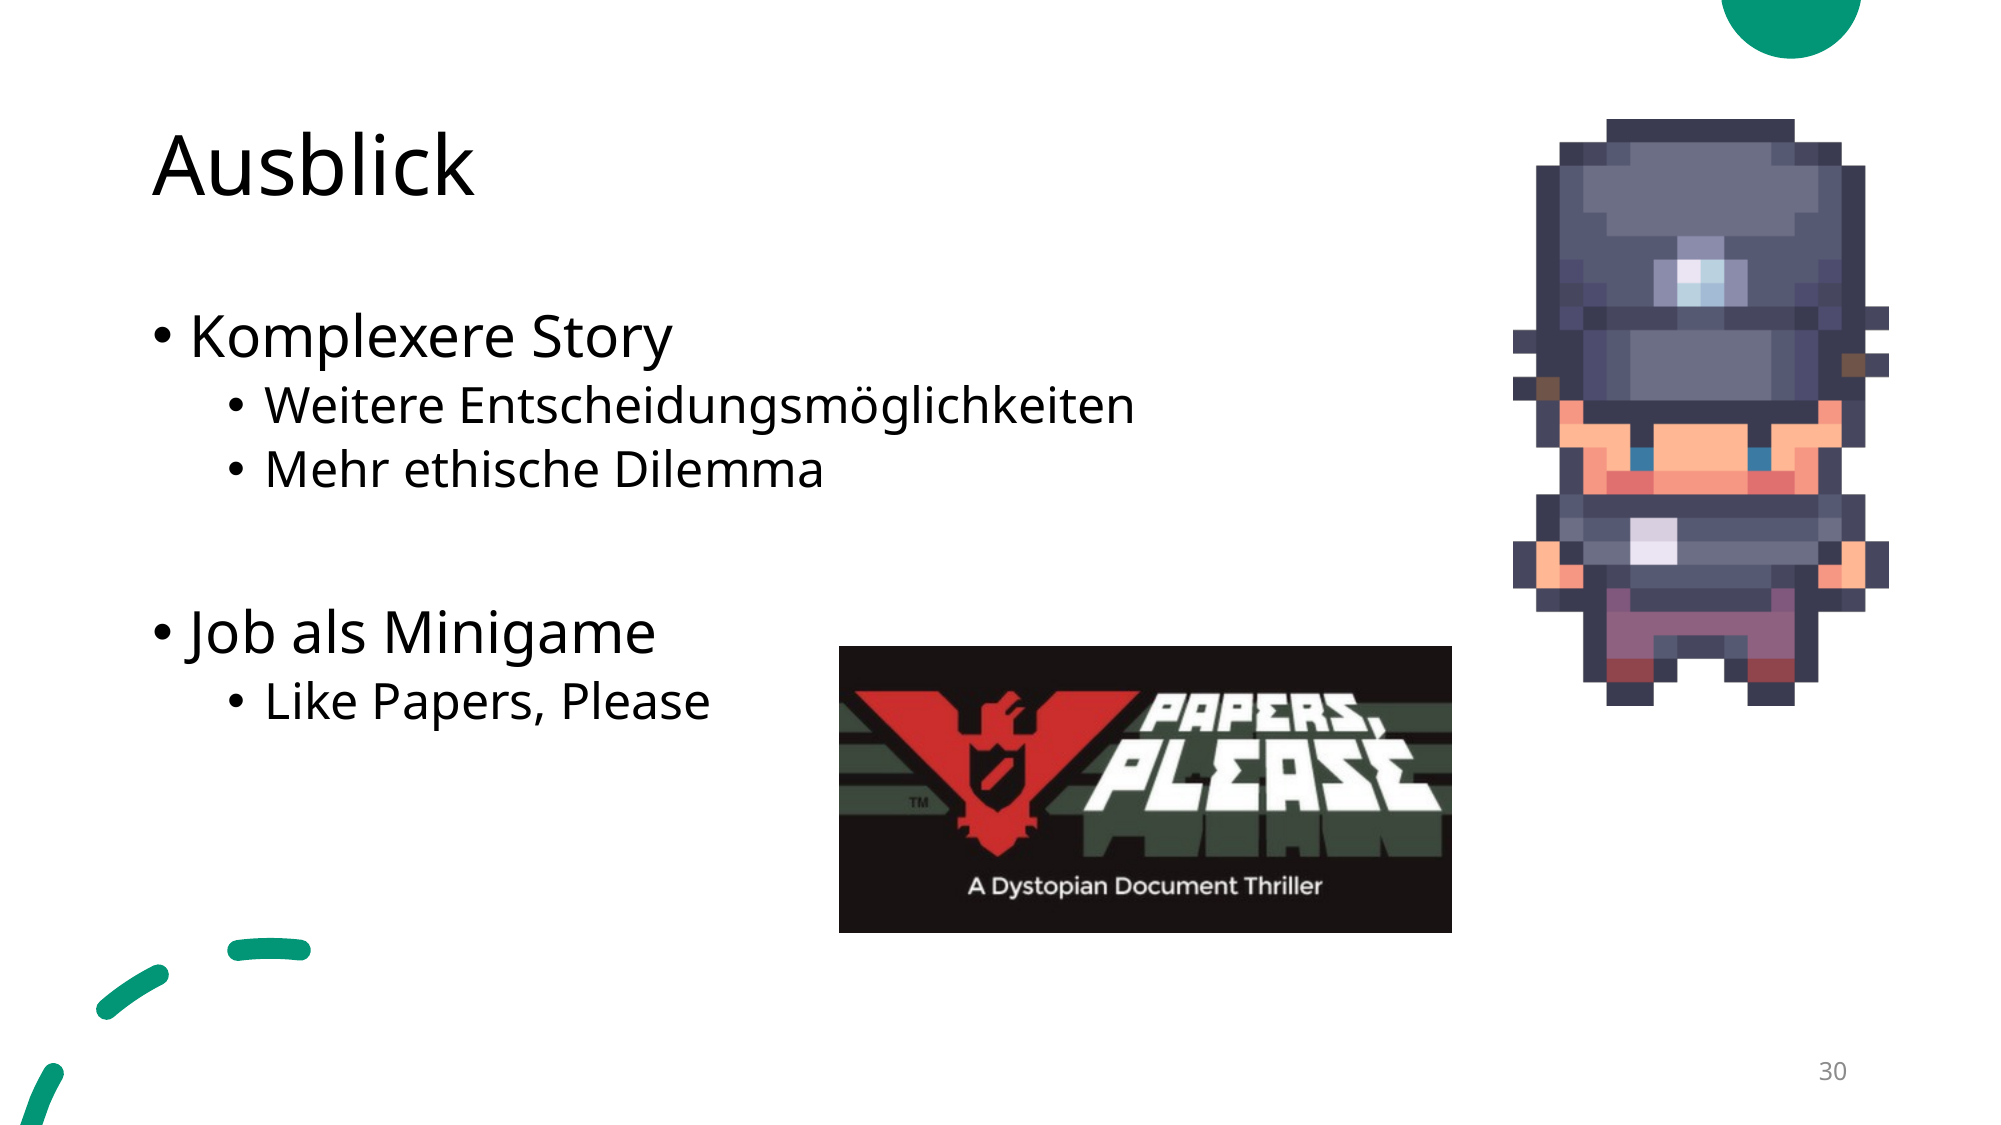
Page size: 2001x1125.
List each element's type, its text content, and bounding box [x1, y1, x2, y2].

picture [1513, 119, 1889, 706]
title Ausblick [137, 59, 1863, 278]
slide_number 30 [1412, 1042, 1863, 1103]
list Komplexere Story Weitere Entscheidungsmöglichkeiten Mehr ethische Dilemma Job als Minigame Like Papers, Please [137, 299, 1863, 933]
picture [839, 646, 1452, 933]
